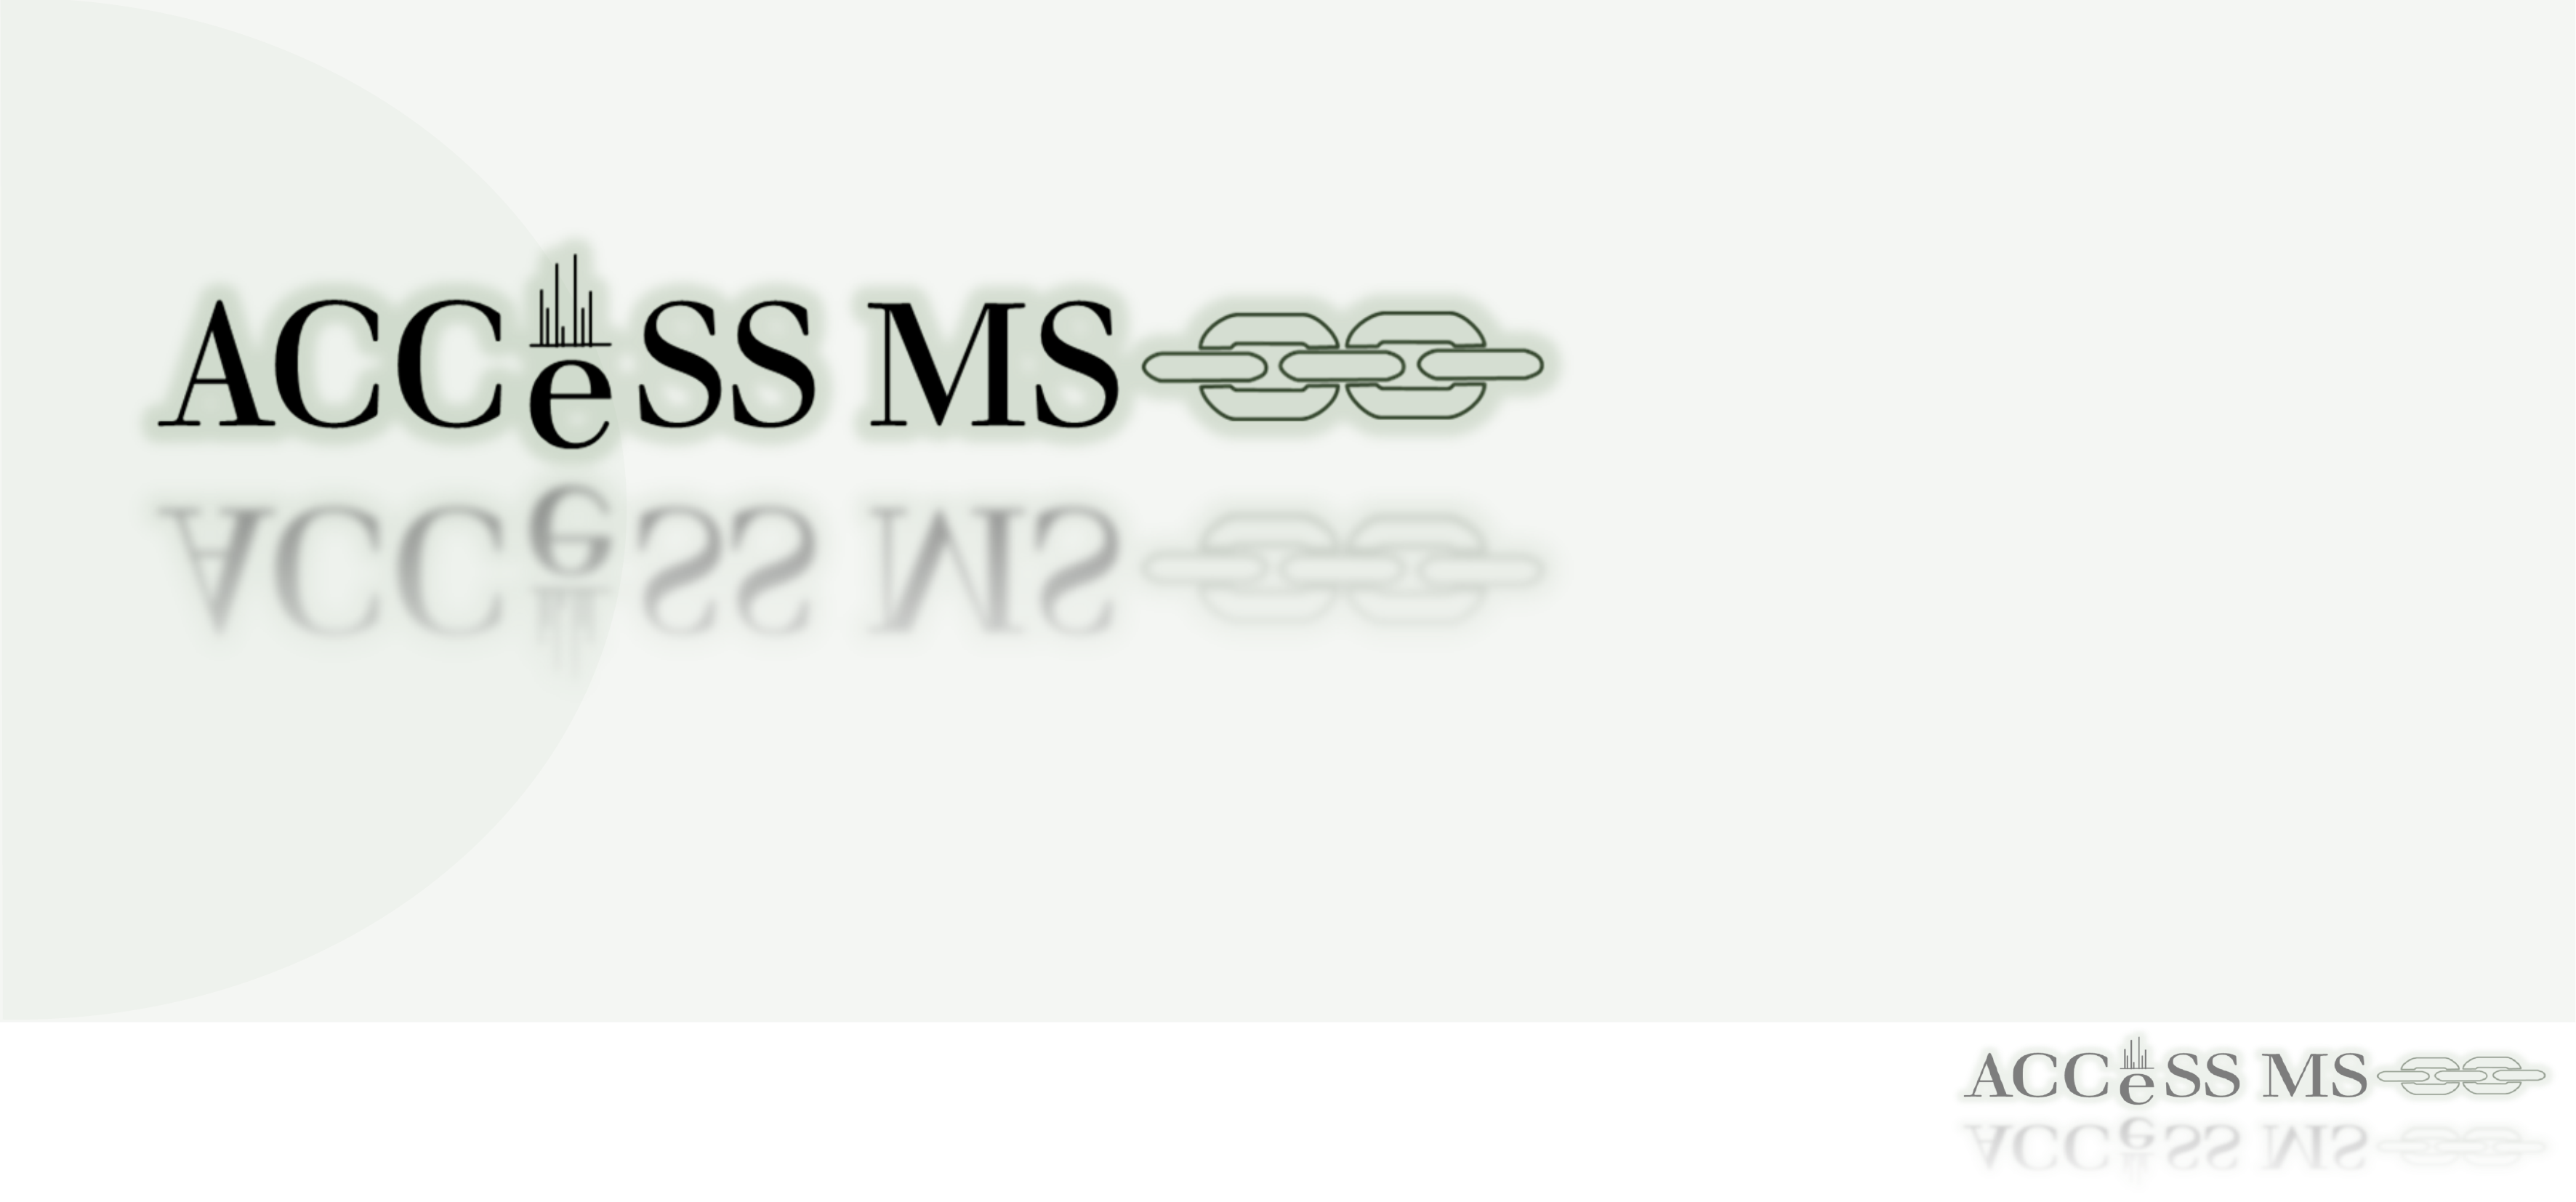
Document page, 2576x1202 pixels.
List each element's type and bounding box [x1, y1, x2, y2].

picture [86, 212, 1617, 739]
